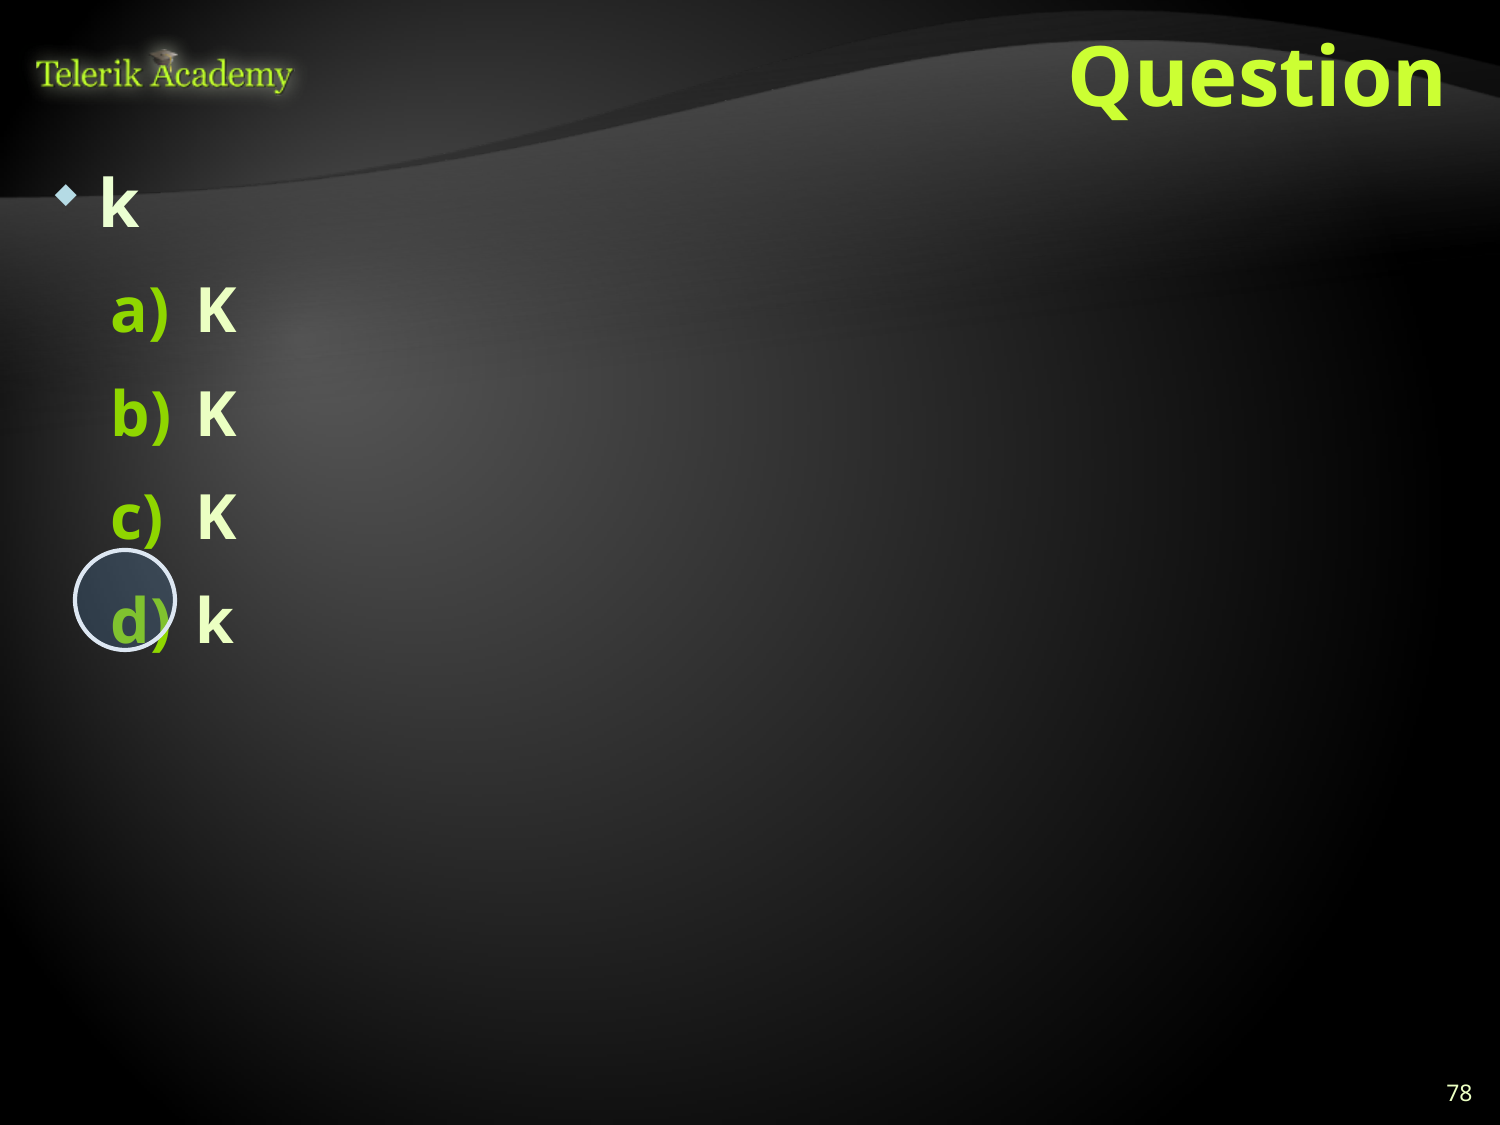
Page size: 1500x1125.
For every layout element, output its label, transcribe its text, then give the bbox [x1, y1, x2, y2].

slide_number 78 [1412, 1074, 1488, 1113]
text_box [72, 547, 178, 653]
title Question [300, 12, 1463, 149]
list k K K K k [37, 149, 1463, 1075]
picture [0, 0, 1500, 1125]
